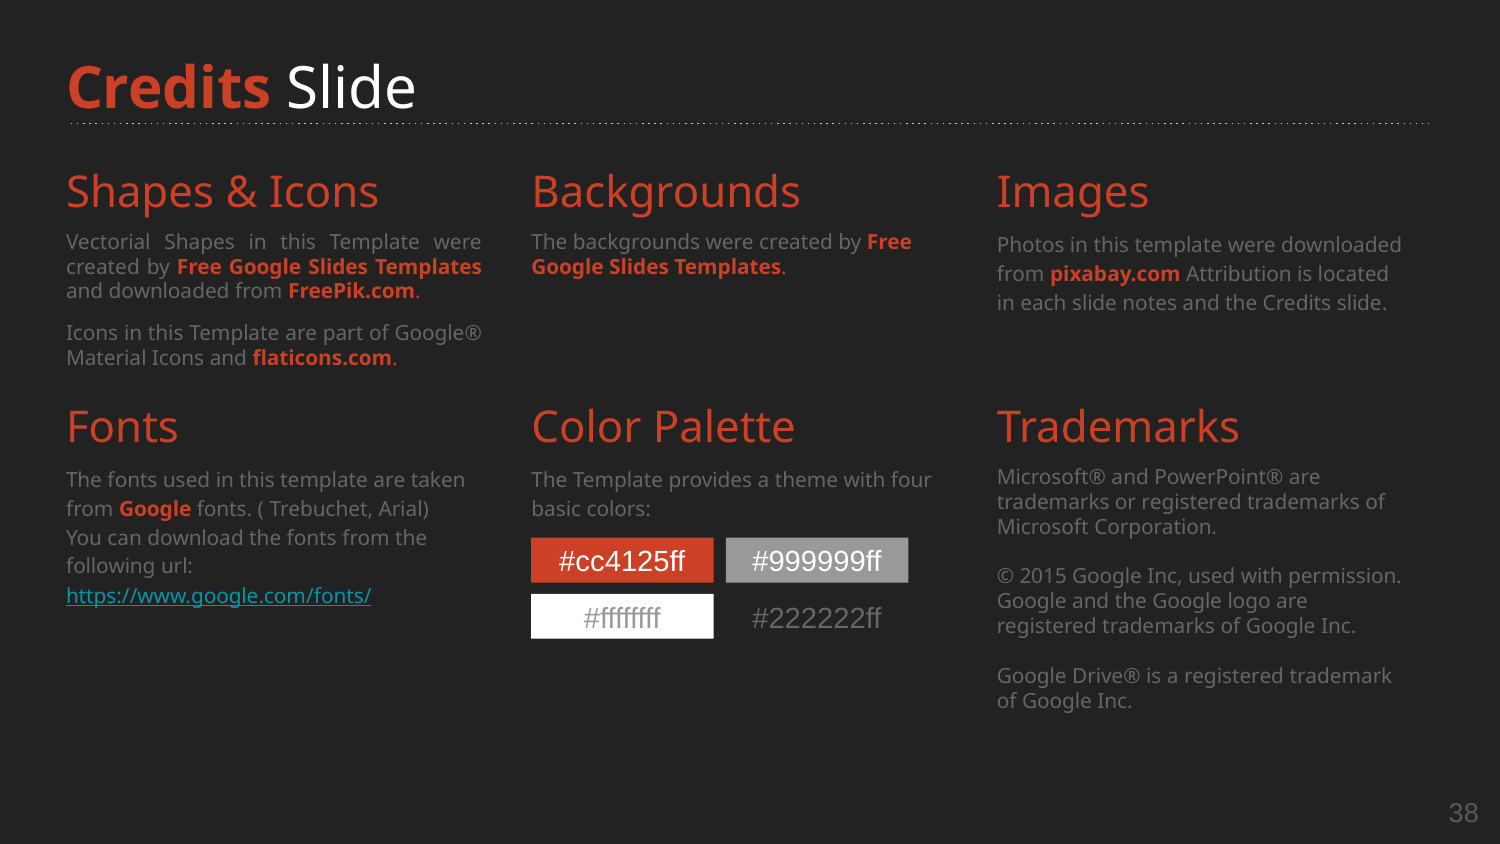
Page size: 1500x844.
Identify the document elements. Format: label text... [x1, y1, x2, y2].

text_box Vectorial Shapes in this Template were created by Free Google Slides Templates and downloaded from FreePik.com. Icons in this Template are part of Google® Material Icons and flaticons.com. [51, 213, 497, 375]
text_box Photos in this template were downloaded from pixabay.com Attribution is located in each slide notes and the Credits slide. [981, 213, 1428, 375]
text_box Color Palette [516, 375, 963, 443]
text_box Backgrounds [516, 140, 963, 208]
text_box #ffffffff [531, 593, 714, 639]
text_box #999999ff [725, 537, 909, 583]
slide_number ‹#› [1403, 779, 1494, 844]
text_box The backgrounds were created by Free Google Slides Templates. [516, 213, 963, 375]
title Credits Slide [51, 35, 1449, 112]
text_box Fonts [51, 375, 497, 443]
text_box Trademarks [981, 375, 1428, 443]
text_box Microsoft® and PowerPoint® are trademarks or registered trademarks of Microsoft Corporation. © 2015 Google Inc, used with permission. Google and the Google logo are registered trademarks of Google Inc. Google Drive® is a registered trademark of Google Inc. [981, 448, 1428, 713]
text_box The fonts used in this template are taken from Google fonts. ( Trebuchet, Arial) You can download the fonts from the following url: https://www.google.com/fonts/ [51, 448, 497, 713]
text_box Images [981, 140, 1428, 208]
text_box The Template provides a theme with four basic colors: [516, 448, 963, 576]
text_box Shapes & Icons [51, 140, 497, 208]
text_box #222222ff [725, 593, 909, 639]
text_box #cc4125ff [531, 537, 714, 583]
